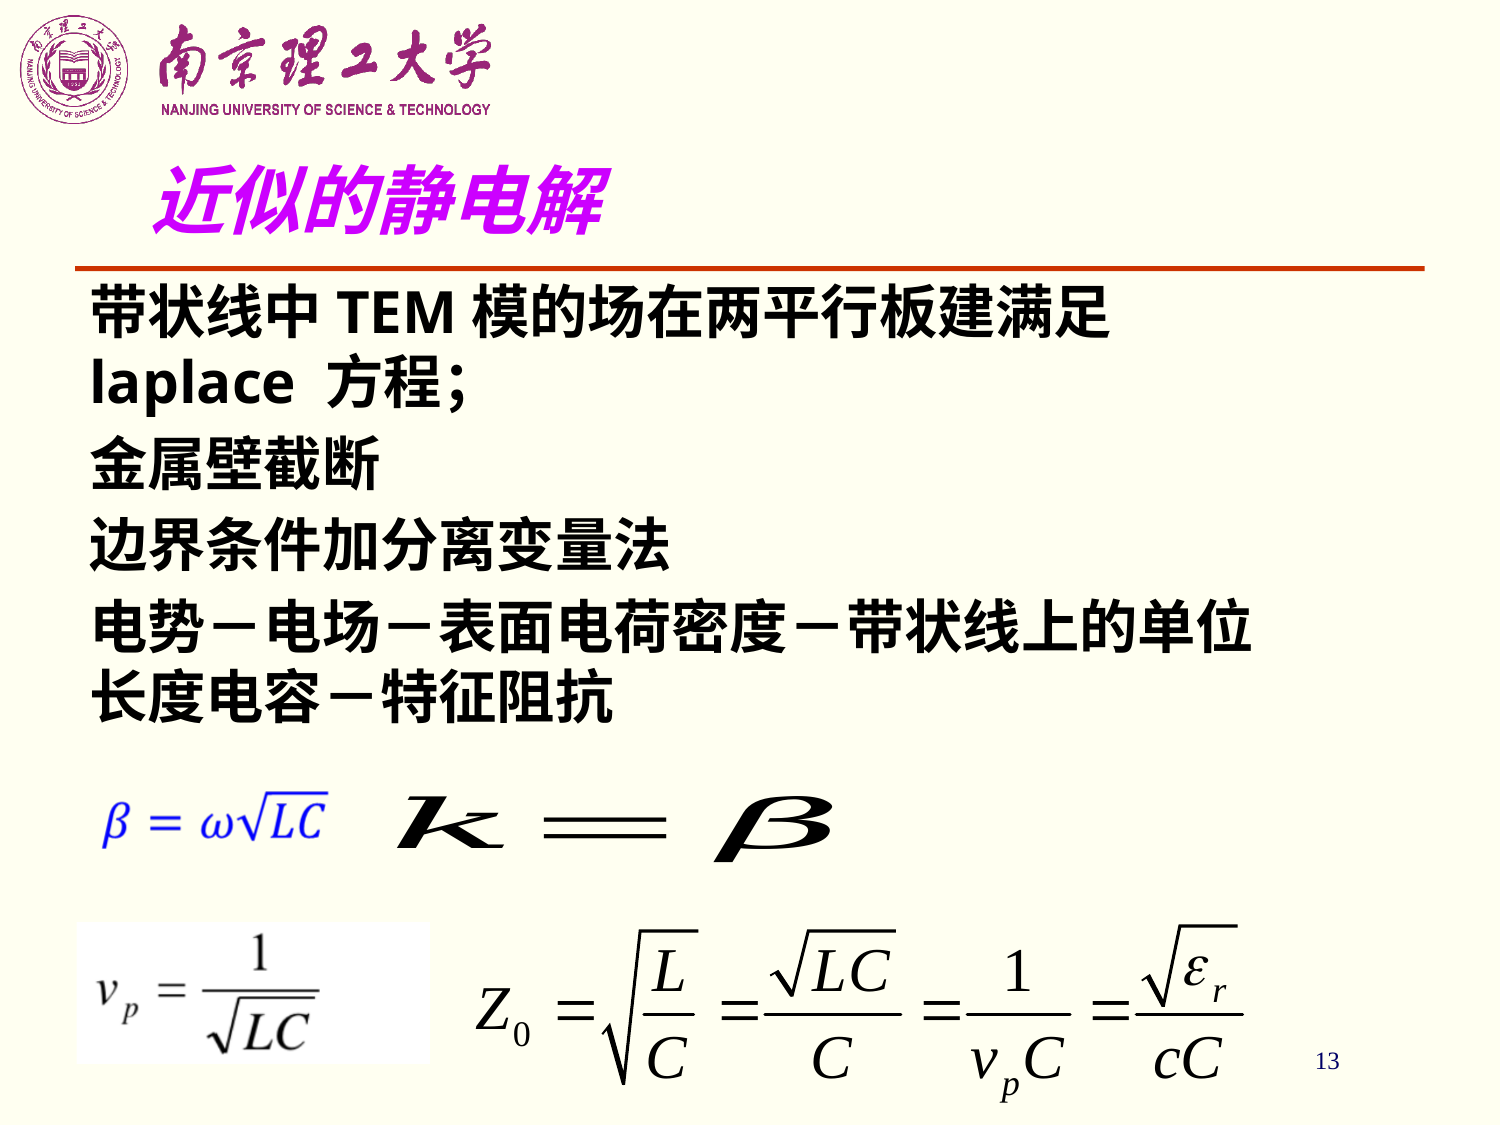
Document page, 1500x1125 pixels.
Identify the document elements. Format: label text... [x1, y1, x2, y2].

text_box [464, 910, 1257, 1114]
list 带状线中TEM模的场在两平行板建满足laplace 方程； 金属壁截断 边界条件加分离变量法 电势－电场－表面电荷密度－带状线上的单位长度电容－特征阻抗 [17, 439, 1293, 943]
title 近似的静电解 [135, 141, 822, 256]
list 带状线中TEM模的场在两平行板建满足laplace 方程； 金属壁截断 边界条件加分离变量法 电势－电场－表面电荷密度－带状线上的单位长度电容－特征阻抗 [17, 267, 1293, 438]
picture [17, 15, 491, 126]
picture [0, 774, 453, 858]
picture [76, 922, 431, 1064]
